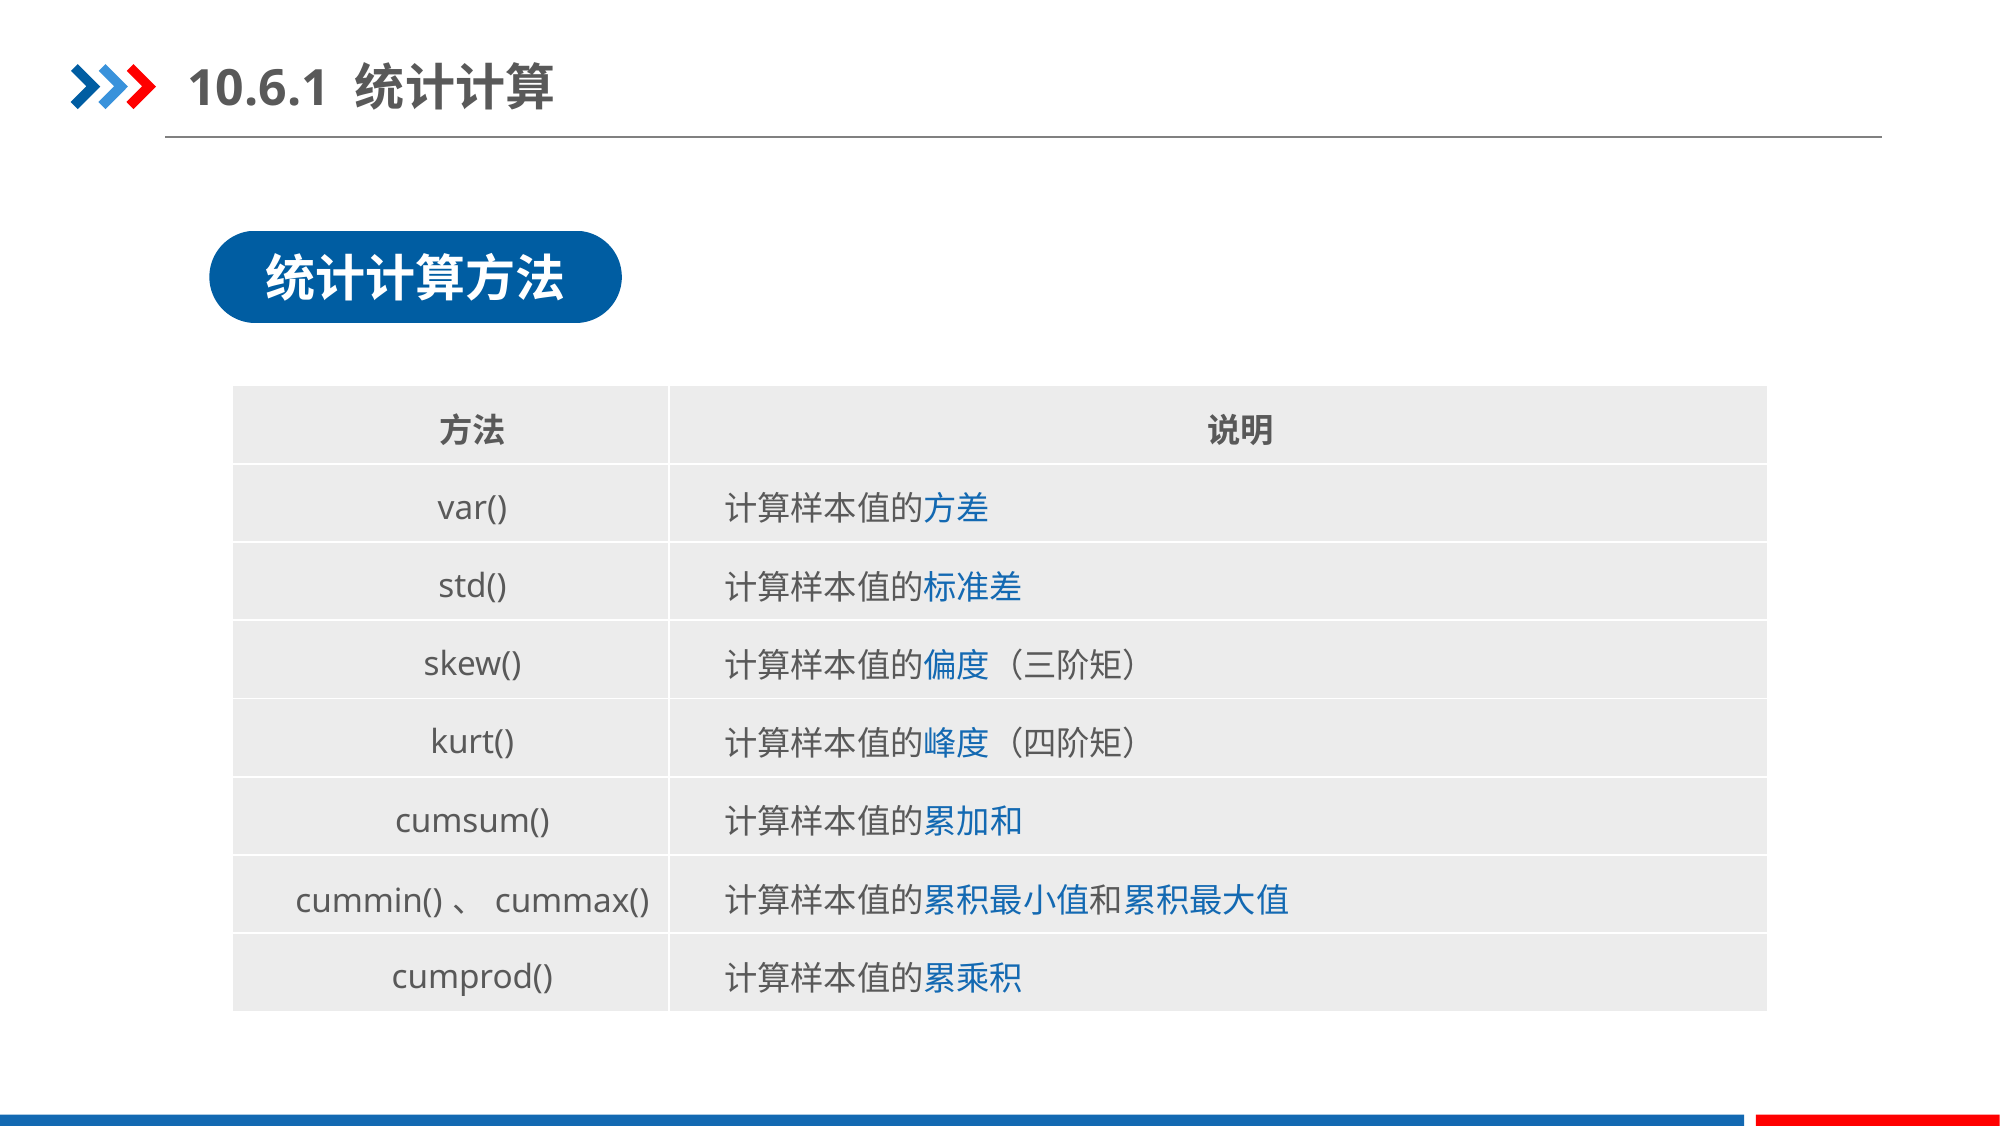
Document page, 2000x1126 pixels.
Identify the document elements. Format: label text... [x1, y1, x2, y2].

table_cell std() [233, 543, 668, 619]
table_cell skew() [233, 621, 668, 698]
table_cell kurt() [233, 699, 668, 776]
text_box 统计计算方法 [207, 228, 624, 326]
table_cell 计算样本值的累加和 [670, 778, 1767, 854]
text_box 10.6.1 统计计算 [187, 43, 870, 127]
table_header 说明 [670, 386, 1767, 463]
table_cell 计算样本值的峰度（四阶矩） [670, 699, 1767, 776]
table_cell cummin()、cummax() [233, 856, 668, 932]
table_cell 计算样本值的标准差 [670, 543, 1767, 619]
table_cell 计算样本值的累乘积 [670, 934, 1767, 1011]
table_header 方法 [233, 386, 668, 463]
table_cell cumsum() [233, 778, 668, 854]
table_cell 计算样本值的偏度（三阶矩） [670, 621, 1767, 698]
table_cell 计算样本值的方差 [670, 465, 1767, 541]
table_cell var() [233, 465, 668, 541]
table_cell cumprod() [233, 934, 668, 1011]
table_cell 计算样本值的累积最小值和累积最大值 [670, 856, 1767, 932]
